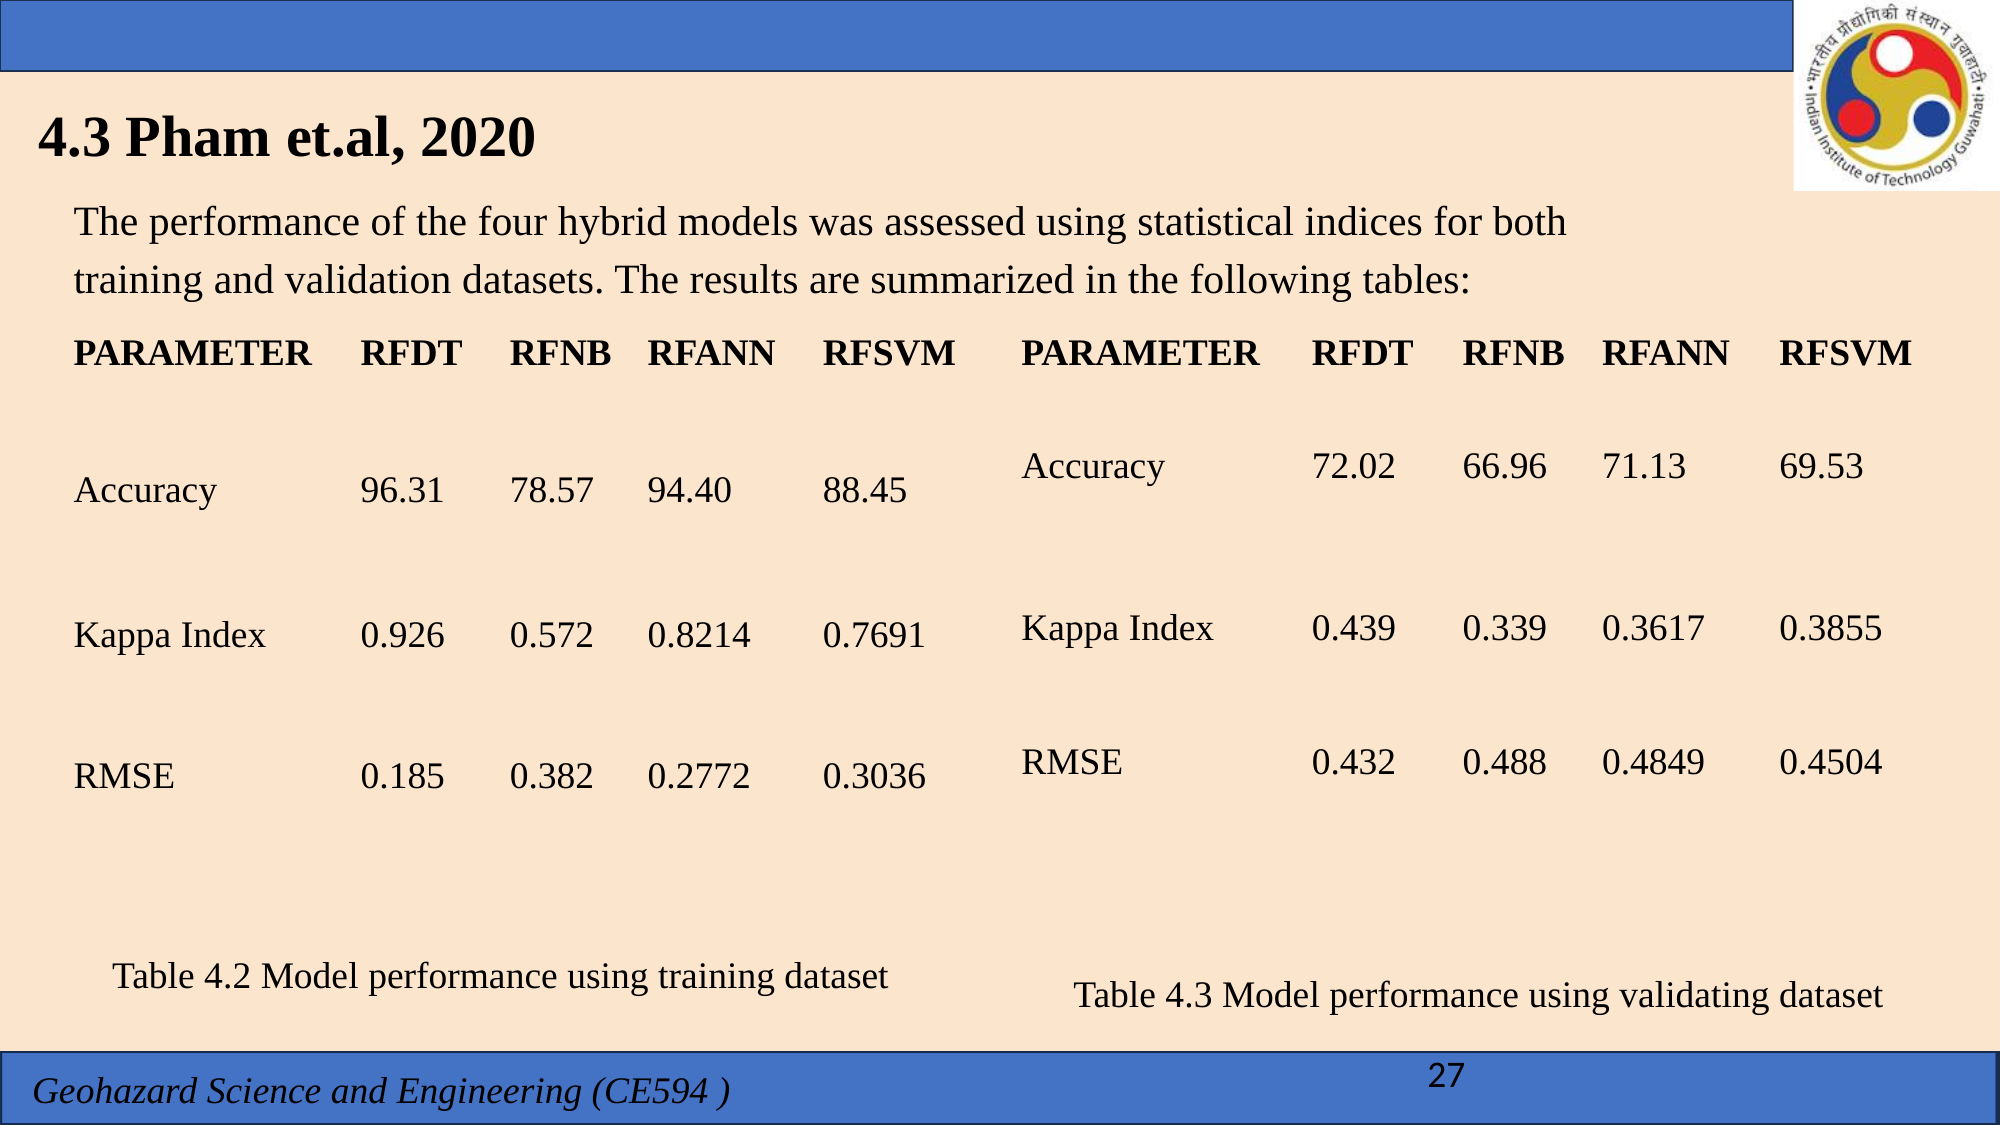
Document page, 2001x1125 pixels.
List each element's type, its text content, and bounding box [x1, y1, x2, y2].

table_header RFNB [1448, 311, 1587, 424]
table_cell 0.4504 [1764, 720, 1961, 906]
table_cell 69.53 [1764, 424, 1961, 586]
table_header RFNB [495, 311, 633, 447]
text_box Table 4.3 Model performance using validating dataset [958, 948, 2000, 1030]
table_cell Accuracy [1006, 424, 1297, 586]
table_cell 0.382 [495, 734, 633, 929]
table_cell 0.488 [1448, 720, 1587, 906]
picture [0, 1051, 2000, 1125]
table_header RFSVM [1764, 311, 1961, 424]
picture [1793, 0, 2000, 191]
table_cell Kappa Index [1006, 586, 1297, 720]
table_header RFANN [1587, 311, 1764, 424]
table_cell Accuracy [59, 447, 346, 593]
table_cell 88.45 [808, 447, 978, 593]
table_cell 96.31 [346, 447, 495, 593]
table_cell 0.926 [346, 593, 495, 734]
table_cell 0.3855 [1764, 586, 1961, 720]
table_cell 0.339 [1448, 586, 1587, 720]
table_header RFSVM [808, 311, 978, 447]
table_cell 0.2772 [633, 734, 808, 929]
table_header RFANN [633, 311, 808, 447]
table_cell 0.3617 [1587, 586, 1764, 720]
table_cell 0.3036 [808, 734, 978, 929]
table_cell 0.572 [495, 593, 633, 734]
table_cell RMSE [59, 734, 346, 929]
slide_number 27 [1412, 1042, 1863, 1103]
table_header PARAMETER [59, 311, 346, 447]
table_header RFDT [346, 311, 495, 447]
table_header PARAMETER [1006, 311, 1297, 424]
table_cell Kappa Index [59, 593, 346, 734]
table_cell RMSE [1006, 720, 1297, 906]
table_cell 66.96 [1448, 424, 1587, 586]
table_cell 94.40 [633, 447, 808, 593]
table_cell 0.432 [1297, 720, 1448, 906]
text_box 4.3 Pham et.al, 2020 [23, 73, 777, 184]
table_cell 0.439 [1297, 586, 1448, 720]
table_cell 78.57 [495, 447, 633, 593]
table_cell 0.185 [346, 734, 495, 929]
table_cell 0.4849 [1587, 720, 1764, 906]
table_cell 0.8214 [633, 593, 808, 734]
table_header RFDT [1297, 311, 1448, 424]
table_cell 72.02 [1297, 424, 1448, 586]
table_cell 71.13 [1587, 424, 1764, 586]
text_box Table 4.2 Model performance using training dataset [23, 929, 979, 1012]
table_cell 0.7691 [808, 593, 978, 734]
text_box The performance of the four hybrid models was assessed using statistical indices for both training and validation datasets. The results are summarized in the following tables: [58, 171, 1717, 317]
